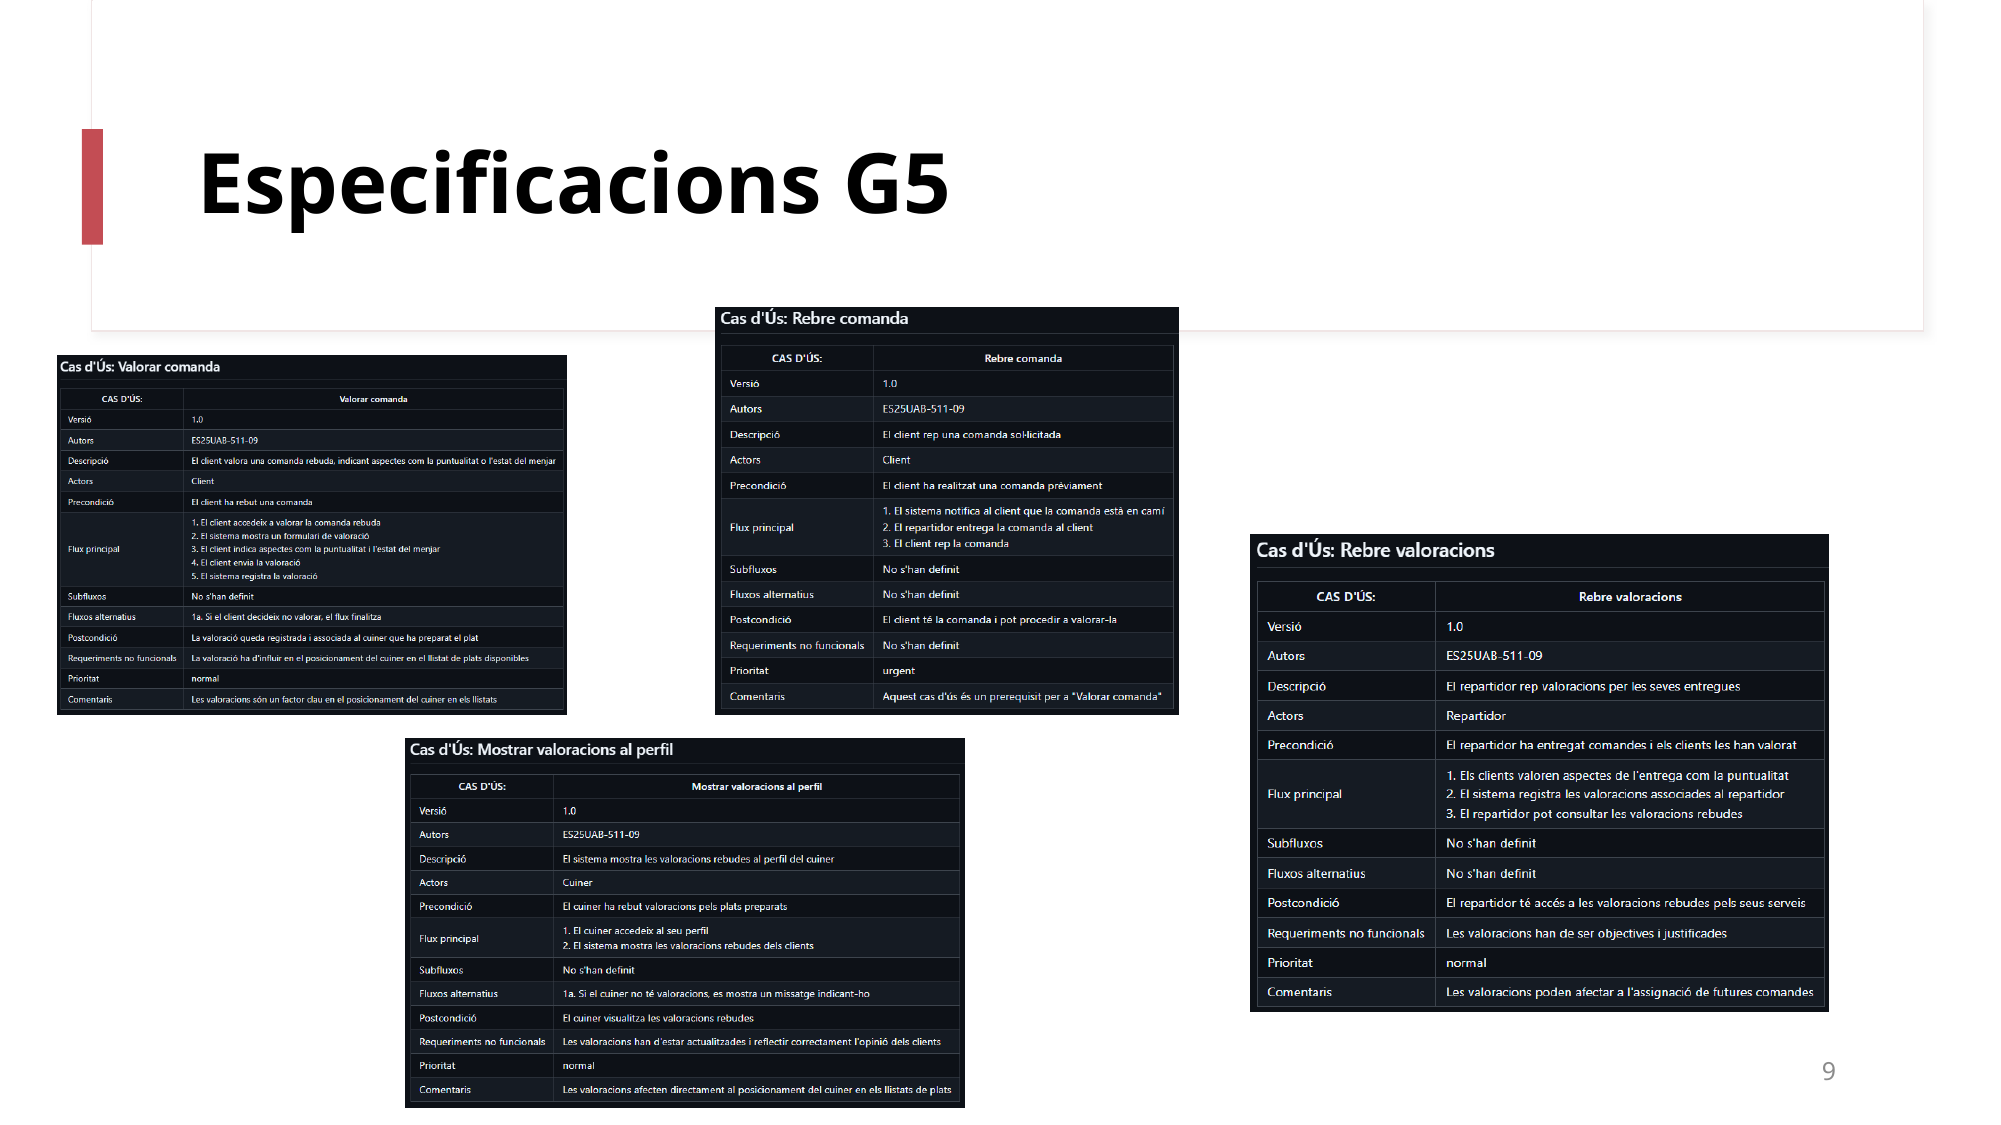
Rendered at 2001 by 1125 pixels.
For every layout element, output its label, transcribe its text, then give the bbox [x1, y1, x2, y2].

picture [405, 738, 965, 1108]
picture [57, 355, 567, 715]
picture [715, 307, 1179, 715]
picture [1250, 534, 1829, 1012]
slide_number 9 [1401, 1042, 1851, 1103]
title Especificacions G5 [183, 90, 1851, 284]
